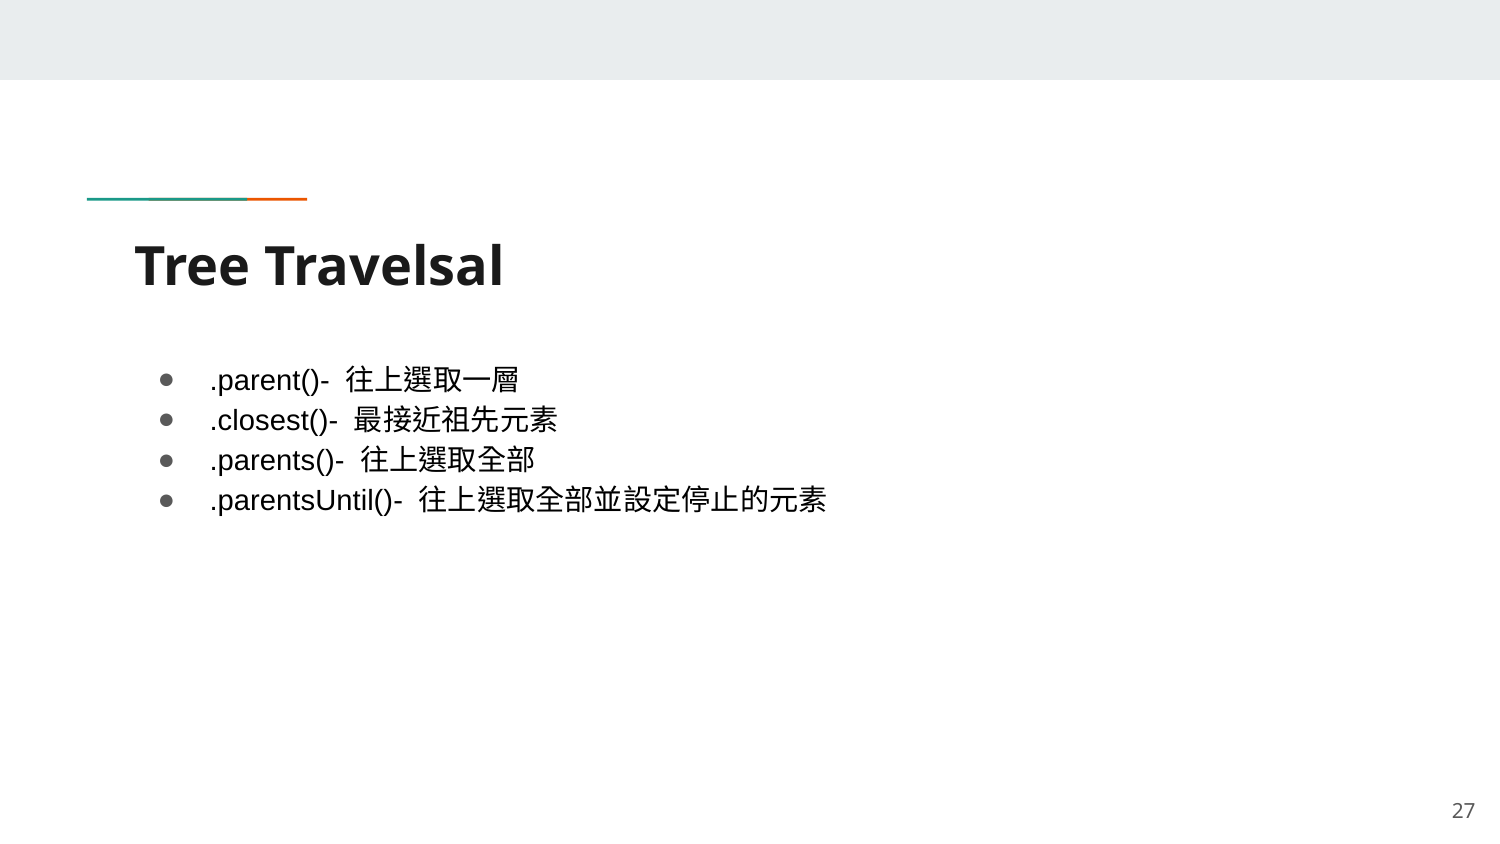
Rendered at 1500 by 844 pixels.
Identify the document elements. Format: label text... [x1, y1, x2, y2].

title Tree Travelsal [119, 216, 1381, 305]
slide_number ‹#› [1400, 779, 1491, 844]
list .parent()- 往上選取一層 .closest()- 最接近祖先元素 .parents()- 往上選取全部 .parentsUntil()- 往上選取全部並設定停止的元素 [119, 341, 1381, 712]
